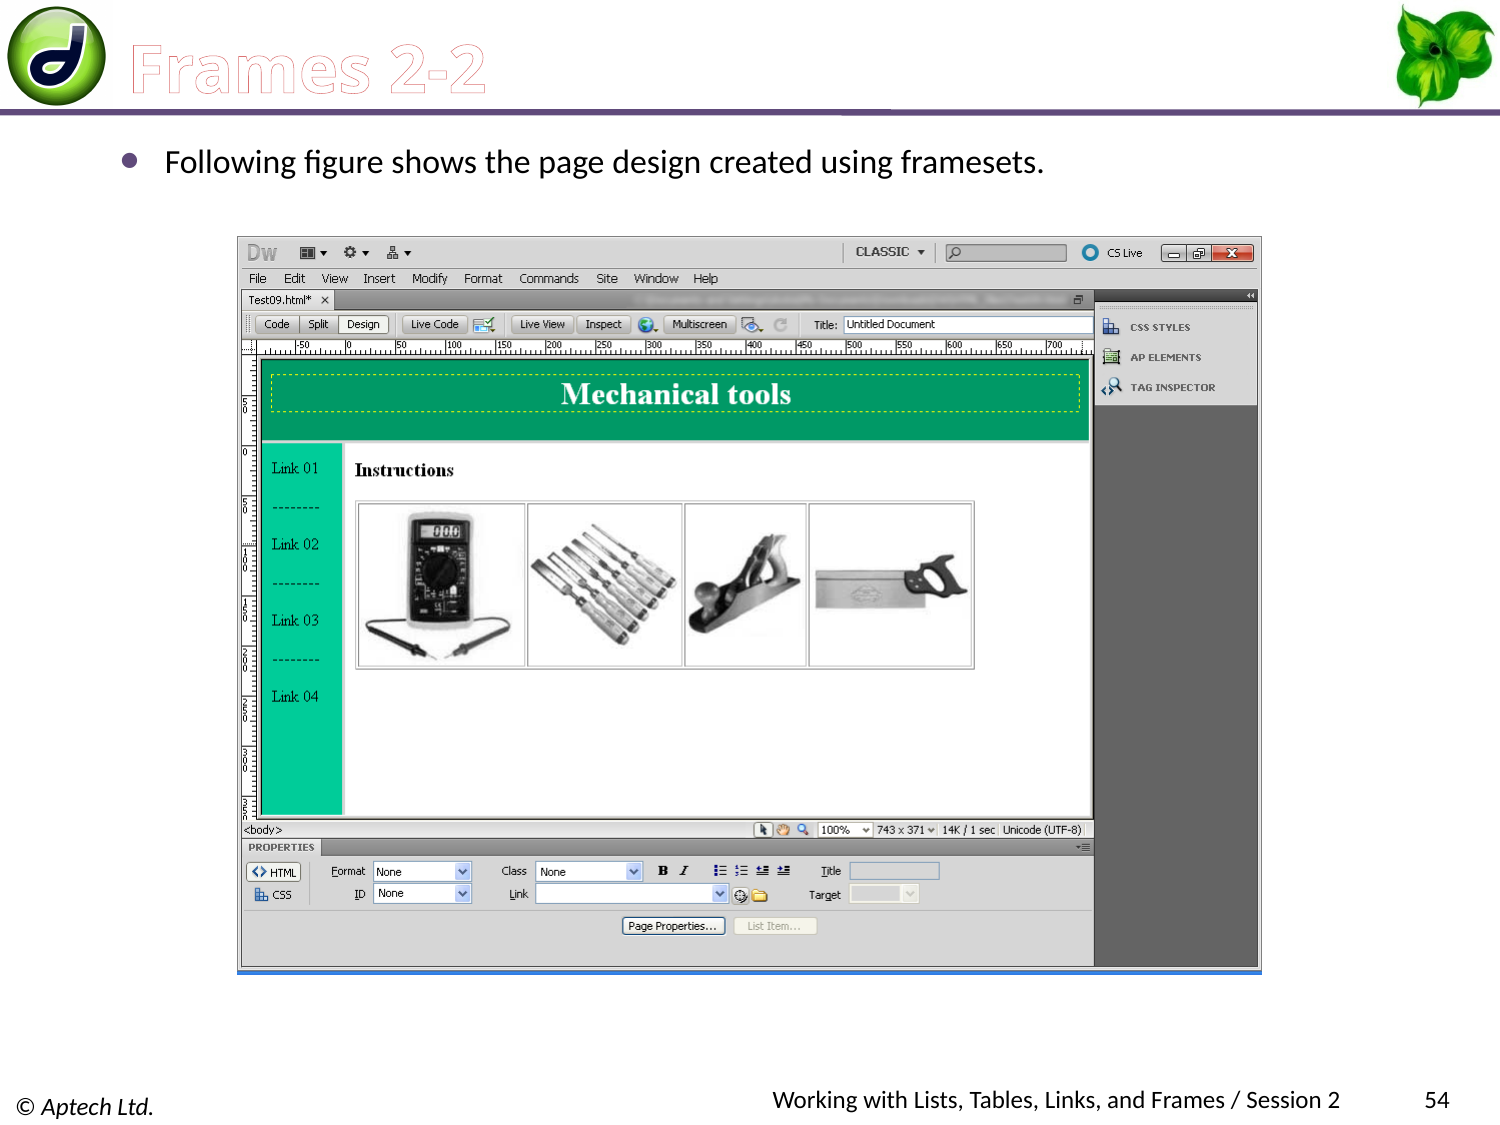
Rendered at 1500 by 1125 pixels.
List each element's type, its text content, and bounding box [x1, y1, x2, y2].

slide_number 54 [1363, 1084, 1465, 1113]
picture [237, 236, 1263, 976]
picture [0, 0, 113, 109]
title Frames 2-2 [112, 32, 1363, 101]
text_box Following figure shows the page design created using framesets. [74, 149, 1413, 213]
footer Working with Lists, Tables, Links, and Frames / Session 2 [375, 1084, 1363, 1113]
picture [1387, 0, 1500, 109]
